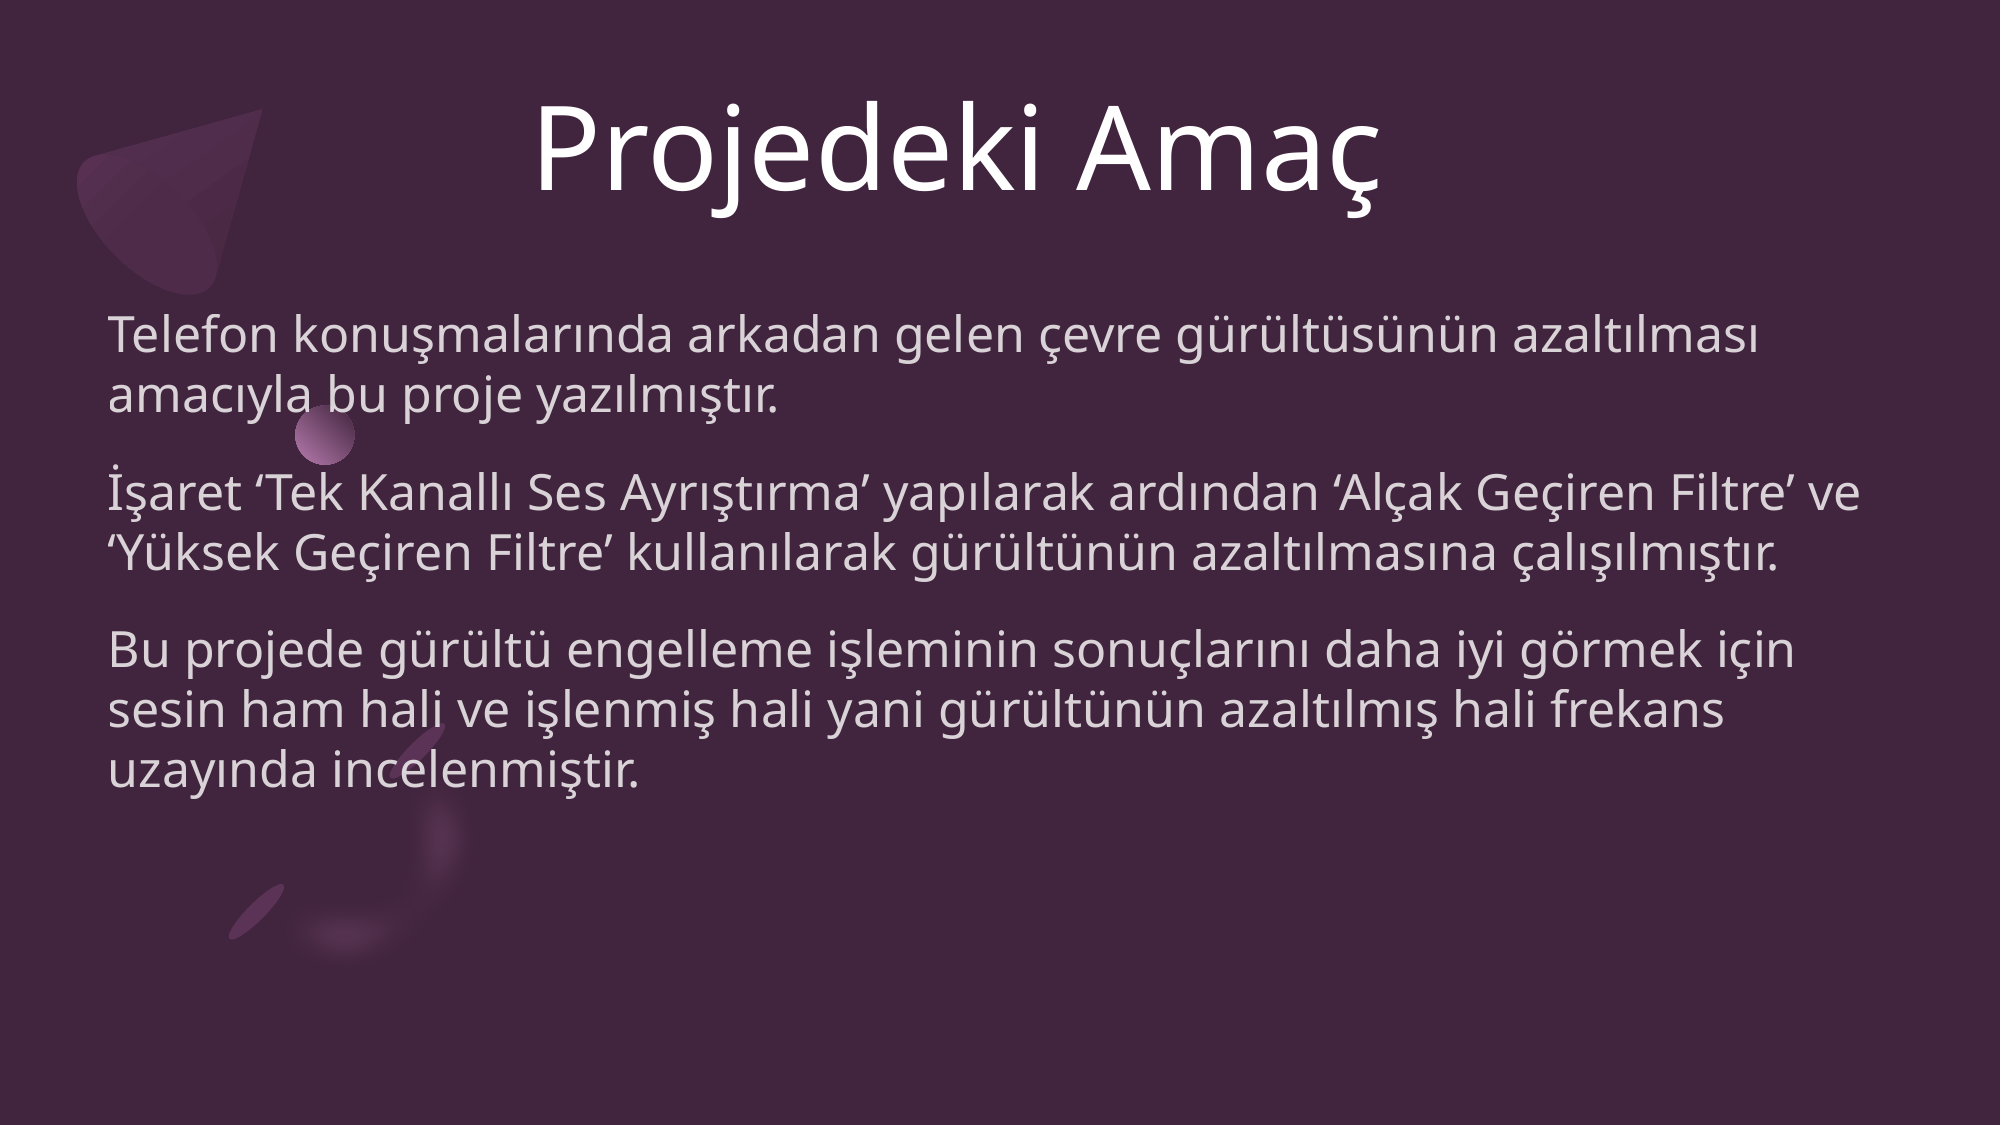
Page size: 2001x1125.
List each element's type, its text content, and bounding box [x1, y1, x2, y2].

subtitle Telefon konuşmalarında arkadan gelen çevre gürültüsünün azaltılması amacıyla bu proje yazılmıştır. İşaret ‘Tek Kanallı Ses Ayrıştırma’ yapılarak ardından ‘Alçak Geçiren Filtre’ ve ‘Yüksek Geçiren Filtre’ kullanılarak gürültünün azaltılmasına çalışılmıştır. Bu projede gürültü engelleme işleminin sonuçlarını daha iyi görmek için sesin ham hali ve işlenmiş hali yani gürültünün azaltılmış hali frekans uzayında incelenmiştir. [107, 302, 1901, 1057]
title Projedeki Amaç [530, 72, 1418, 245]
